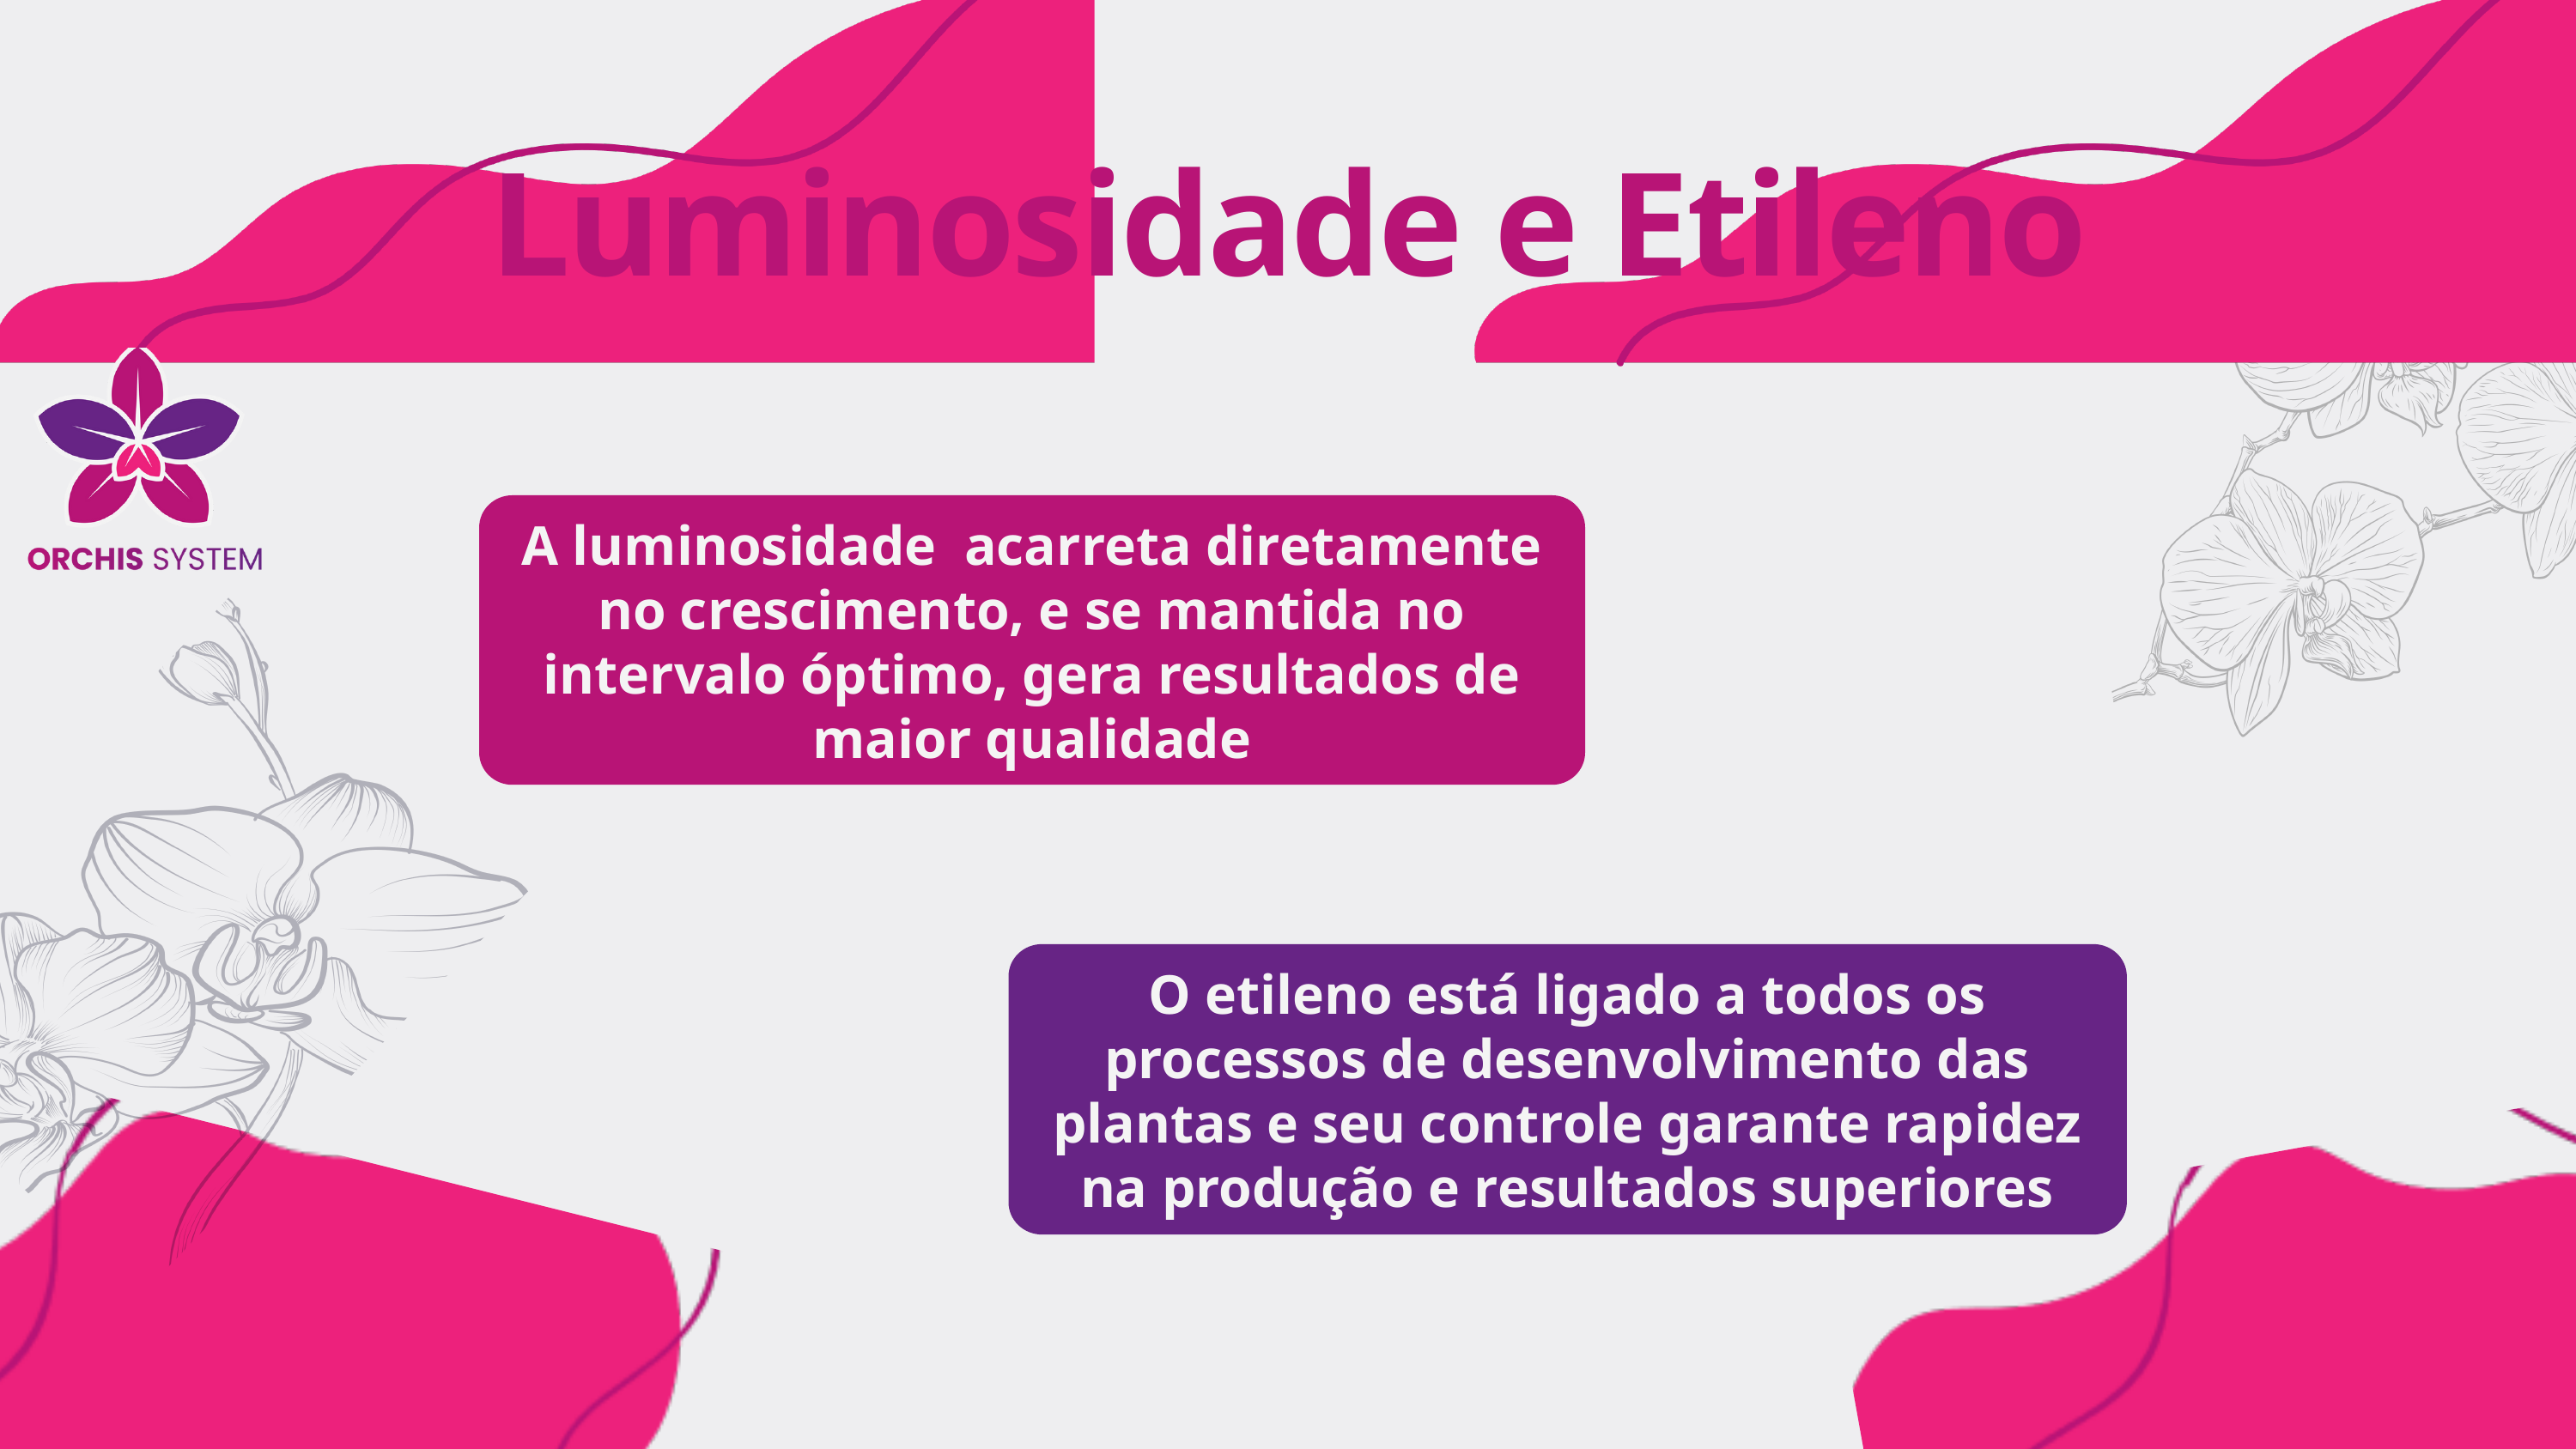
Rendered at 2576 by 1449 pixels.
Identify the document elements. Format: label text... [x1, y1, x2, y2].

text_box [23, 348, 264, 575]
text_box [2060, 367, 2576, 842]
text_box [0, 1142, 729, 1449]
text_box [1826, 1098, 2576, 1449]
text_box [1469, 0, 2576, 367]
text_box [0, 590, 539, 1299]
text_box [0, 0, 1095, 367]
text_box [1008, 943, 2128, 1235]
text_box A luminosidade acarreta diretamente no crescimento, e se mantida no intervalo óptimo, gera resultados de maior qualidade [479, 494, 1586, 785]
text_box Luminosidade e Etileno [450, 194, 2127, 305]
